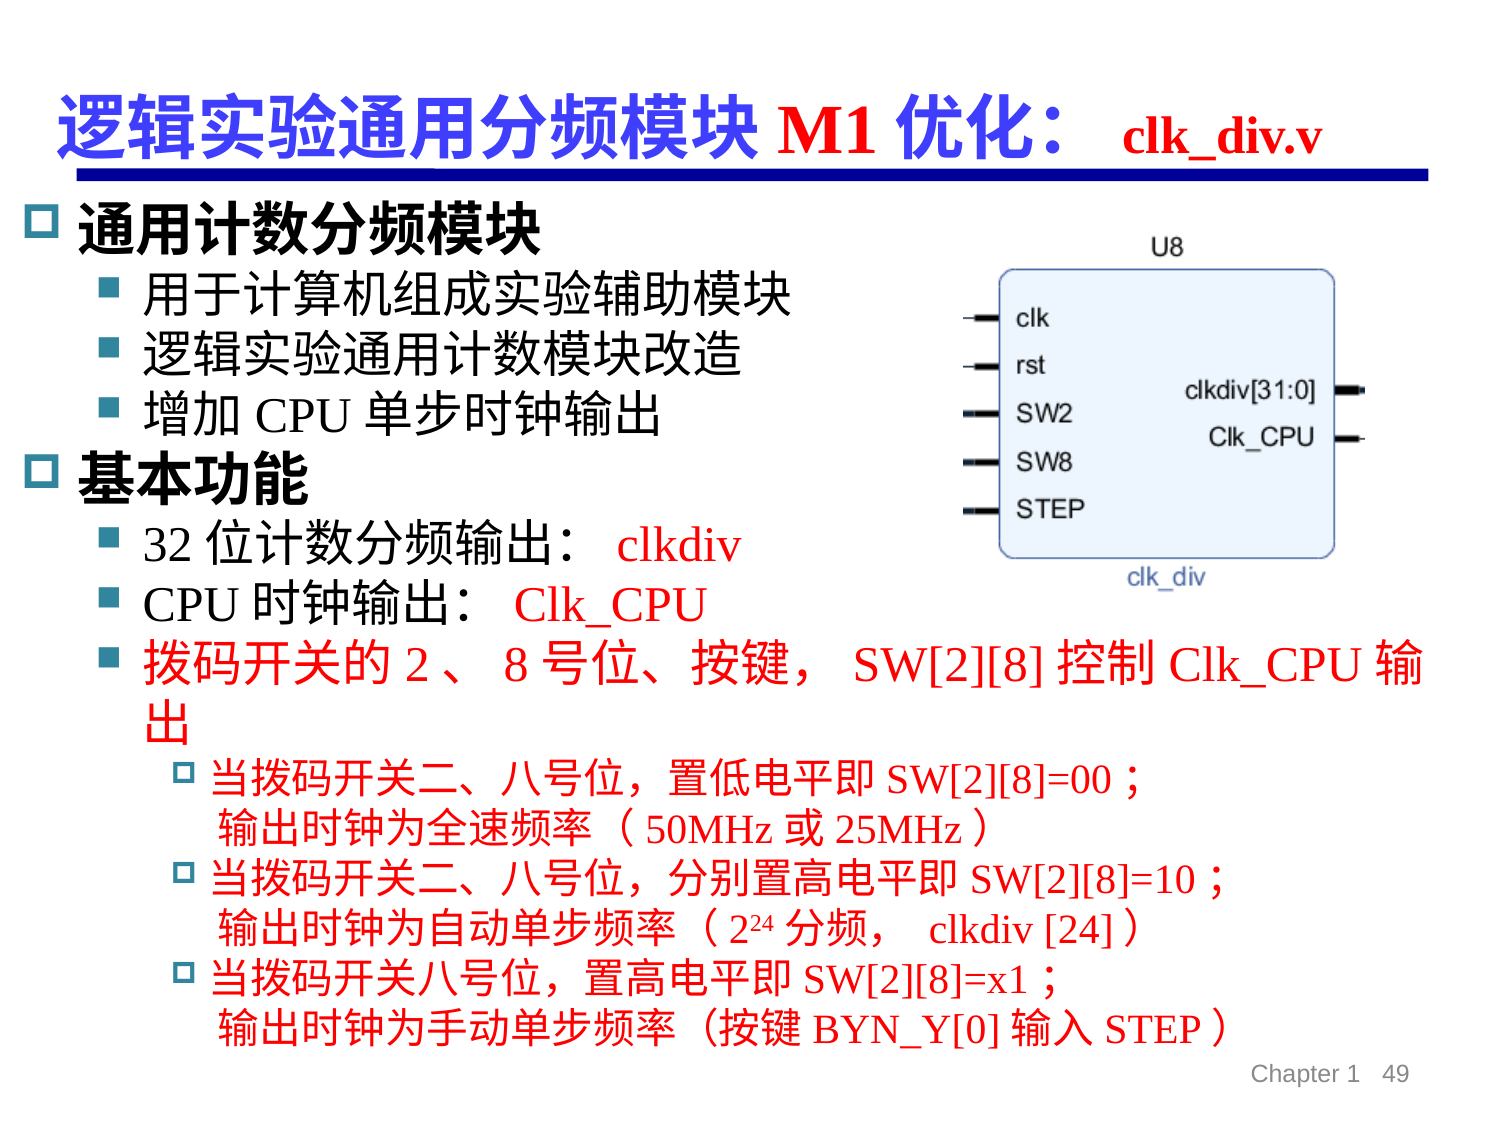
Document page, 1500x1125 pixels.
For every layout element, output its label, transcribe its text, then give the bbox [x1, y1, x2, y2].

title 逻辑实验通用分频模块M1优化：clk_div.v [41, 47, 1368, 184]
picture [962, 214, 1365, 600]
slide_number Chapter 1 49 [1074, 1042, 1425, 1103]
list 通用计数分频模块 用于计算机组成实验辅助模块 逻辑实验通用计数模块改造 增加CPU单步时钟输出 基本功能 32位计数分频输出：clkdiv CPU时钟输出：Clk_CPU 拨码开关的2、8号位、按键，SW[2][8]控制Clk_CPU输出 当拨码开关二、八号位，置低电平即SW[2][8]=00； 输出时钟为全速频率（50MHz或25MHz） 当拨码开关二、八号位，分别置高电平即SW[2][8]=10； 输出时钟为自动单步频率（224分频， clkdiv [24]） 当拨码开关八号位，置高电平即SW[2][8]=x1； 输出时钟为手动单步频率（按键BYN_Y[0]输入STEP） [5, 184, 1483, 1000]
